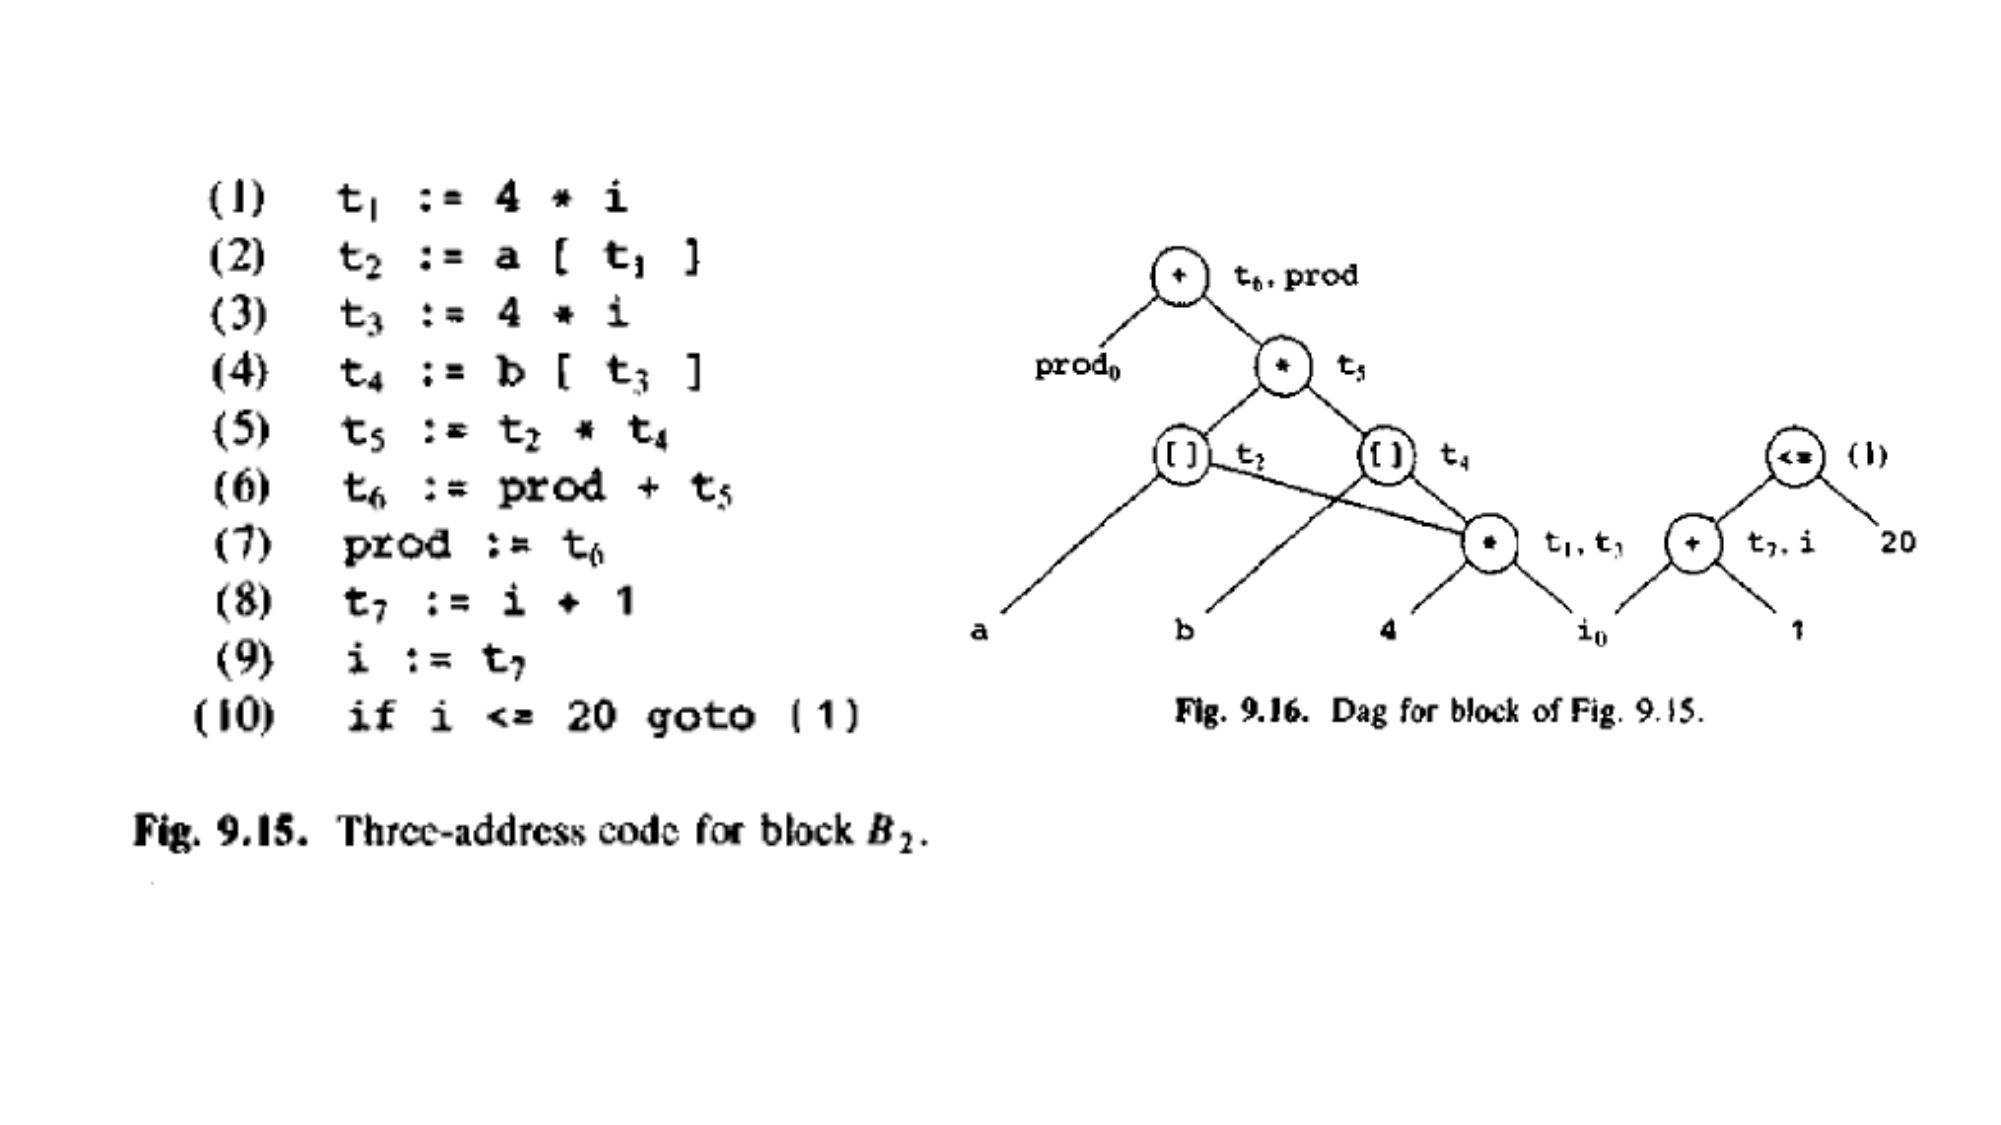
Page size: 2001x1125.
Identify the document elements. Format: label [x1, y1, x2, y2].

picture [103, 141, 1935, 885]
